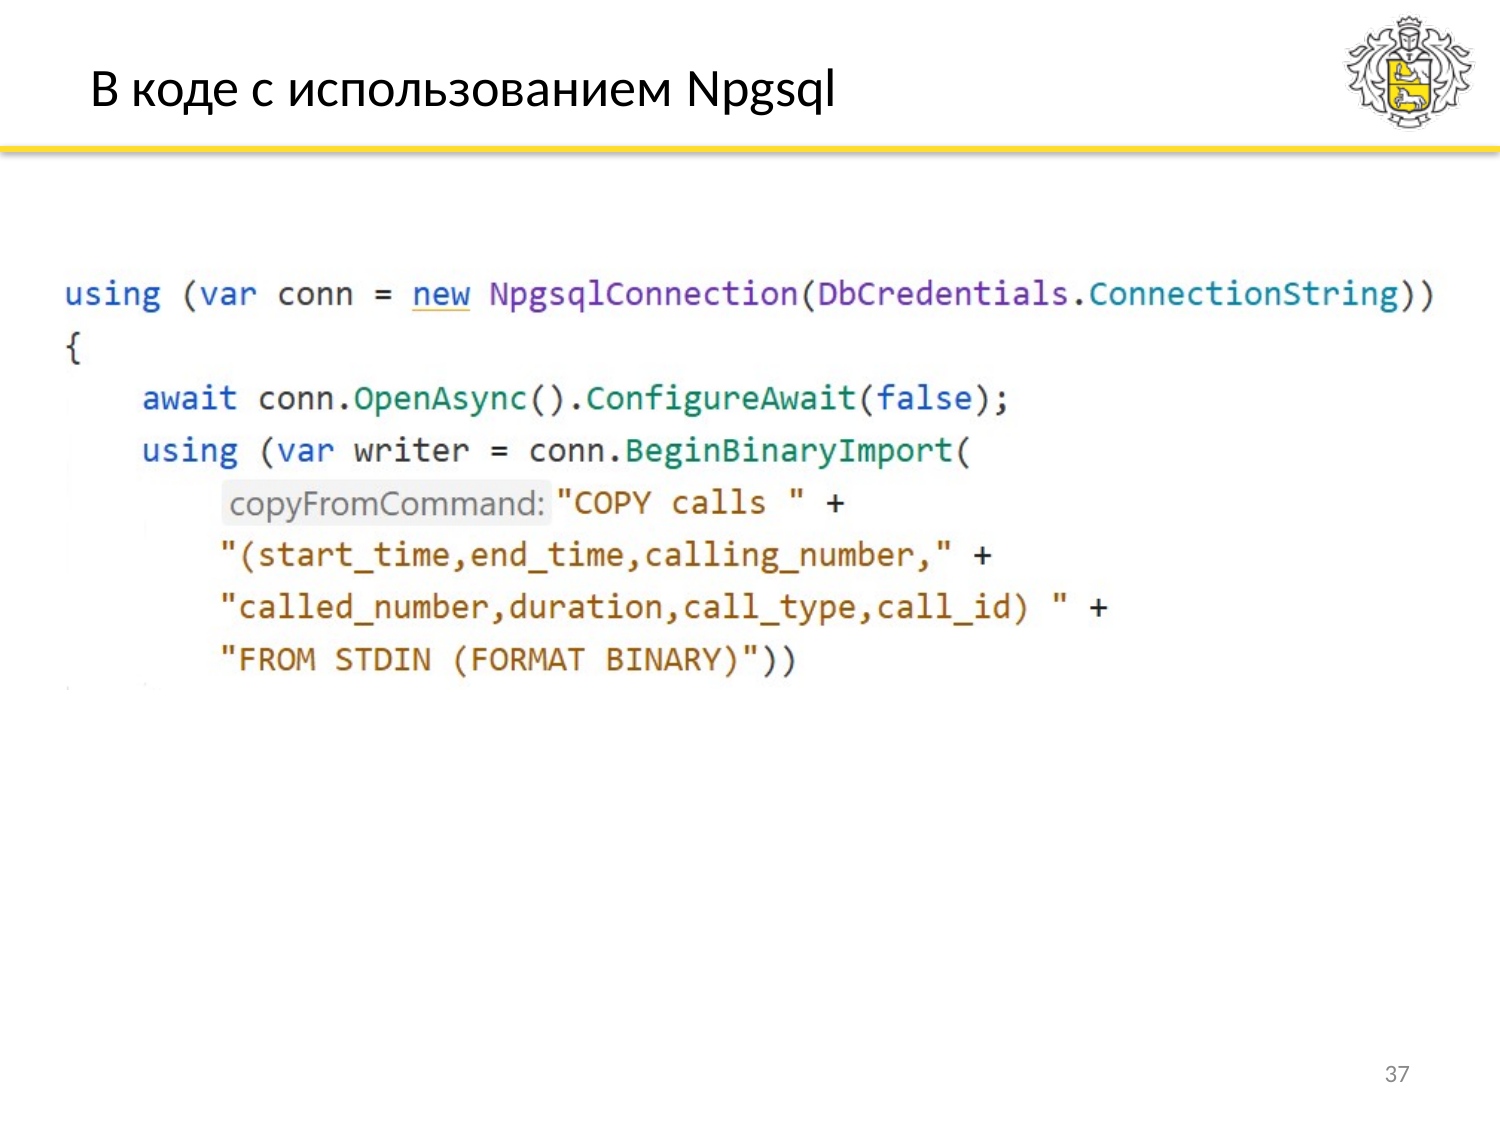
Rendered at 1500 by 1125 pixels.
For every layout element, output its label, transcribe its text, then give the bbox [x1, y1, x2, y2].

title В коде с использованием Npgsql [75, 50, 1425, 119]
picture [38, 262, 1462, 690]
slide_number 37 [1074, 1042, 1425, 1103]
